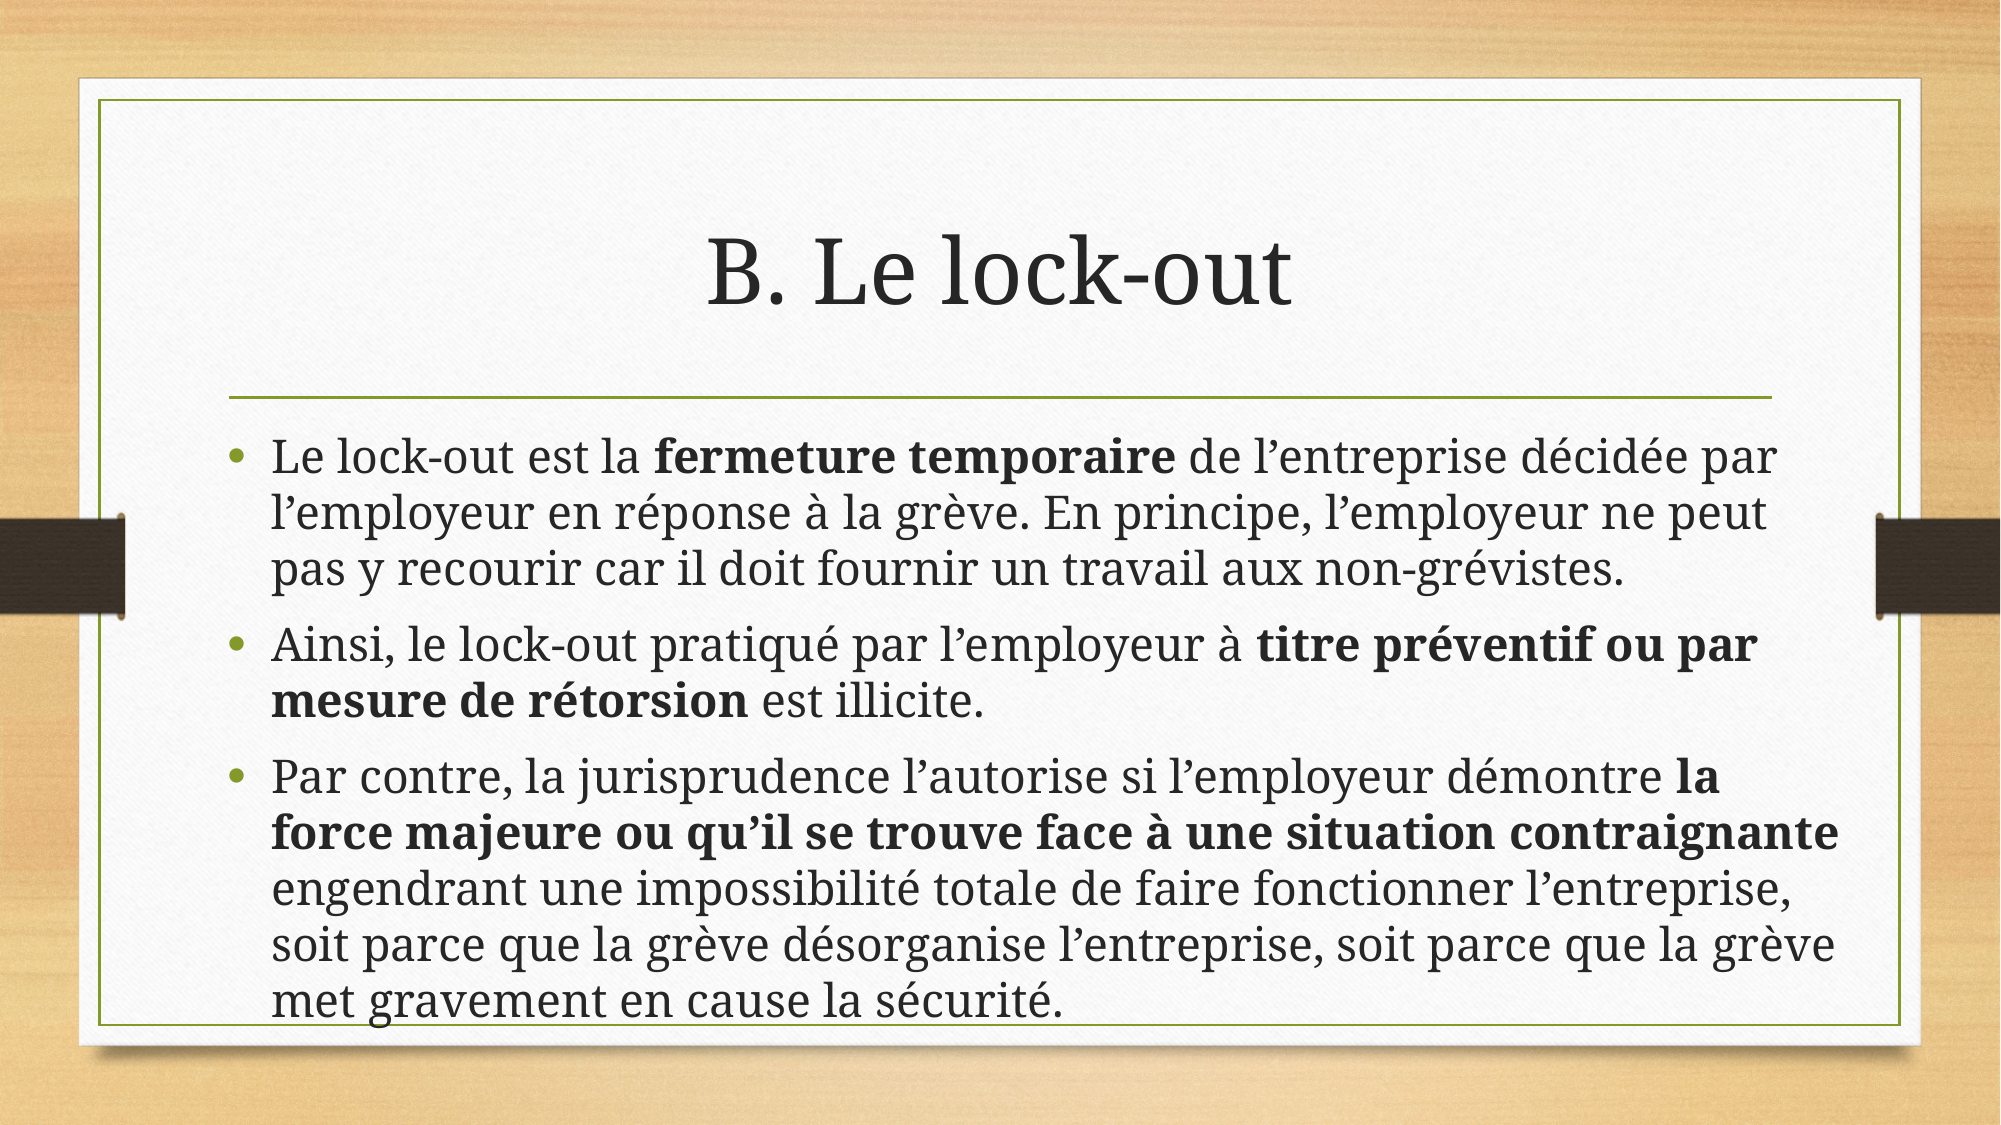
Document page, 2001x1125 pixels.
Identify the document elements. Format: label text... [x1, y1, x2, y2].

list Le lock-out est la fermeture temporaire de l’entreprise décidée par l’employeur en réponse à la grève. En principe, l’employeur ne peut pas y recourir car il doit fournir un travail aux non-grévistes. Ainsi, le lock-out pratiqué par l’employeur à titre préventif ou par mesure de rétorsion est illicite. Par contre, la jurisprudence l’autorise si l’employeur démontre la force majeure ou qu’il se trouve face à une situation contraignante engendrant une impossibilité totale de faire fonctionner l’entreprise, soit parce que la grève désorganise l’entreprise, soit parce que la grève met gravement en cause la sécurité. [212, 419, 1856, 1048]
picture [0, 0, 2001, 1125]
title B. Le lock-out [212, 161, 1788, 375]
